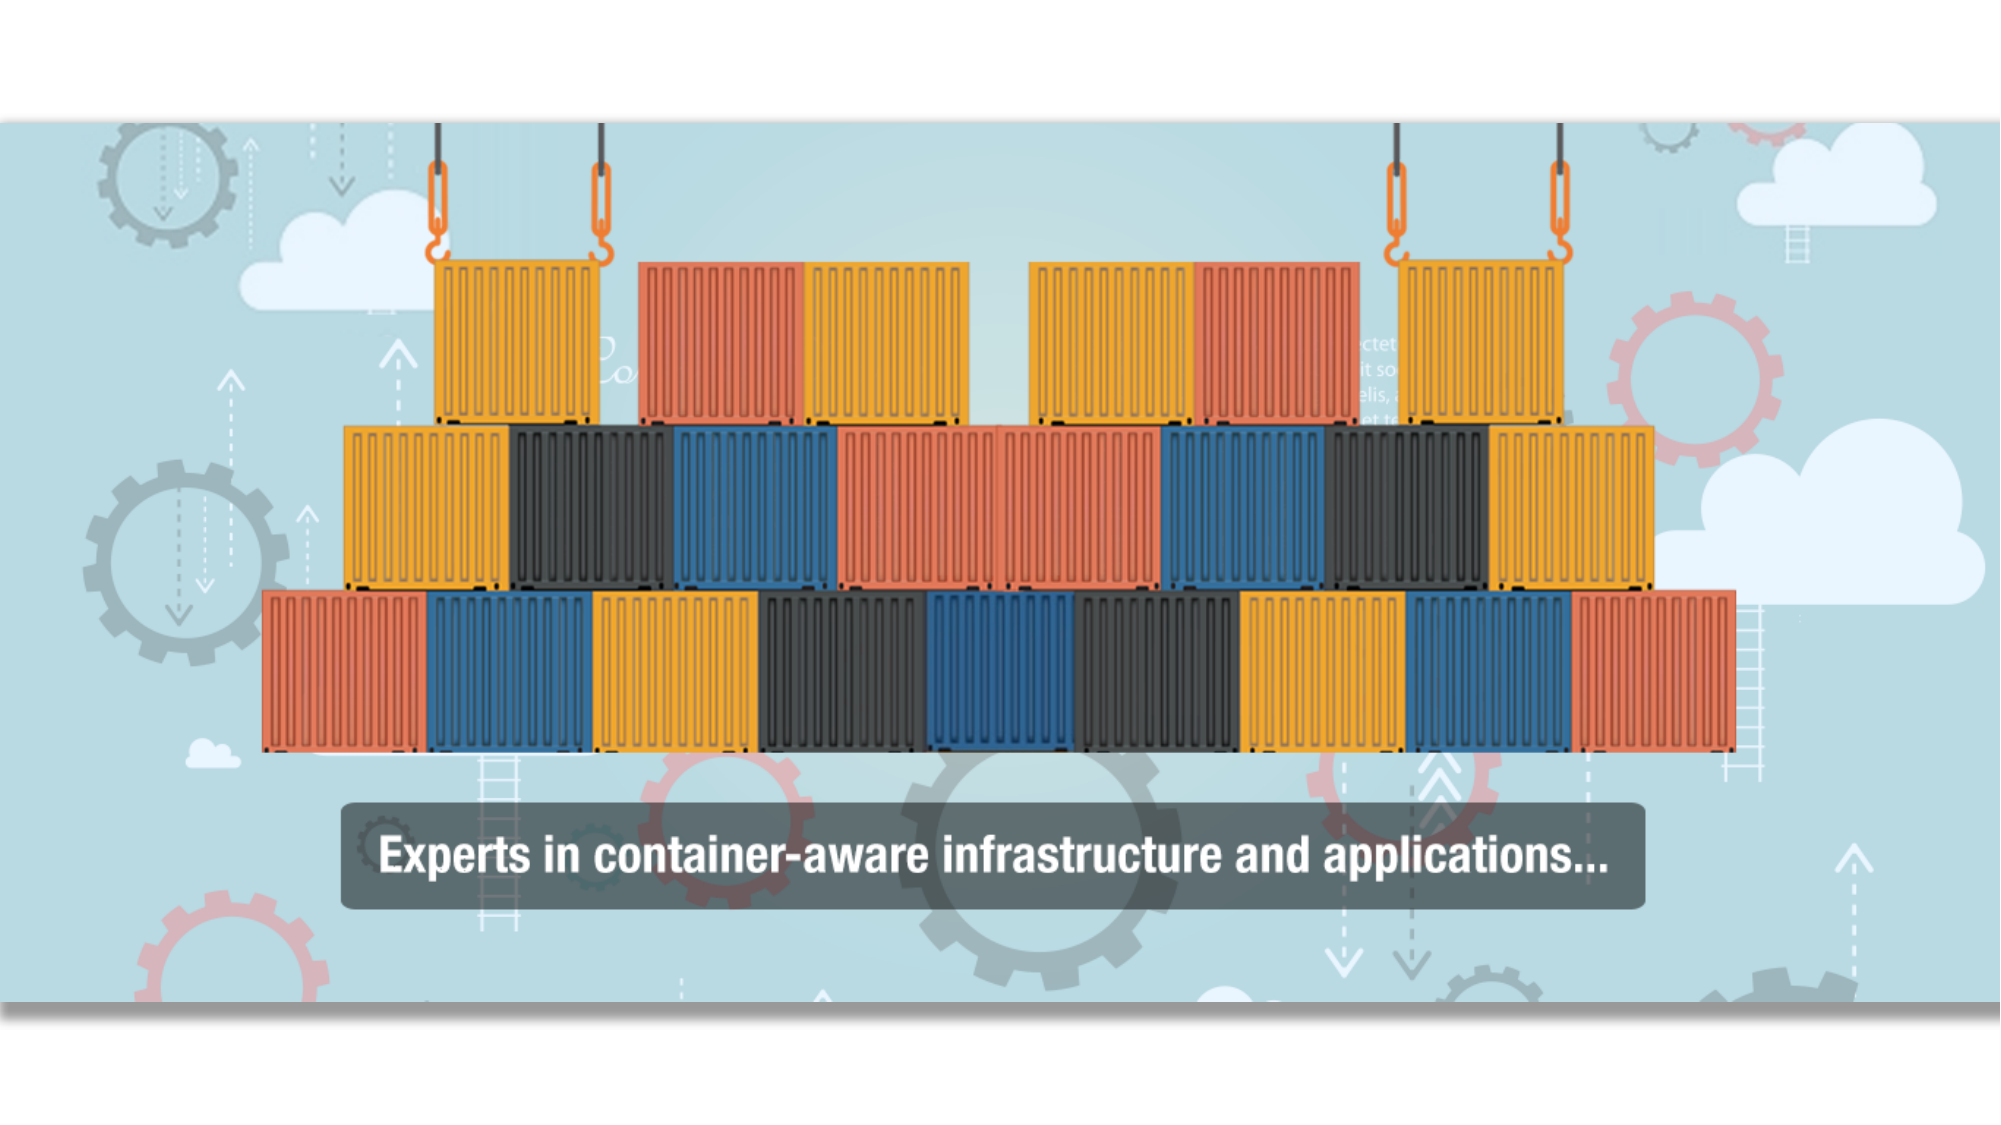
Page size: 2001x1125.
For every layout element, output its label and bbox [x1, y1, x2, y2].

picture [0, 123, 2000, 1002]
